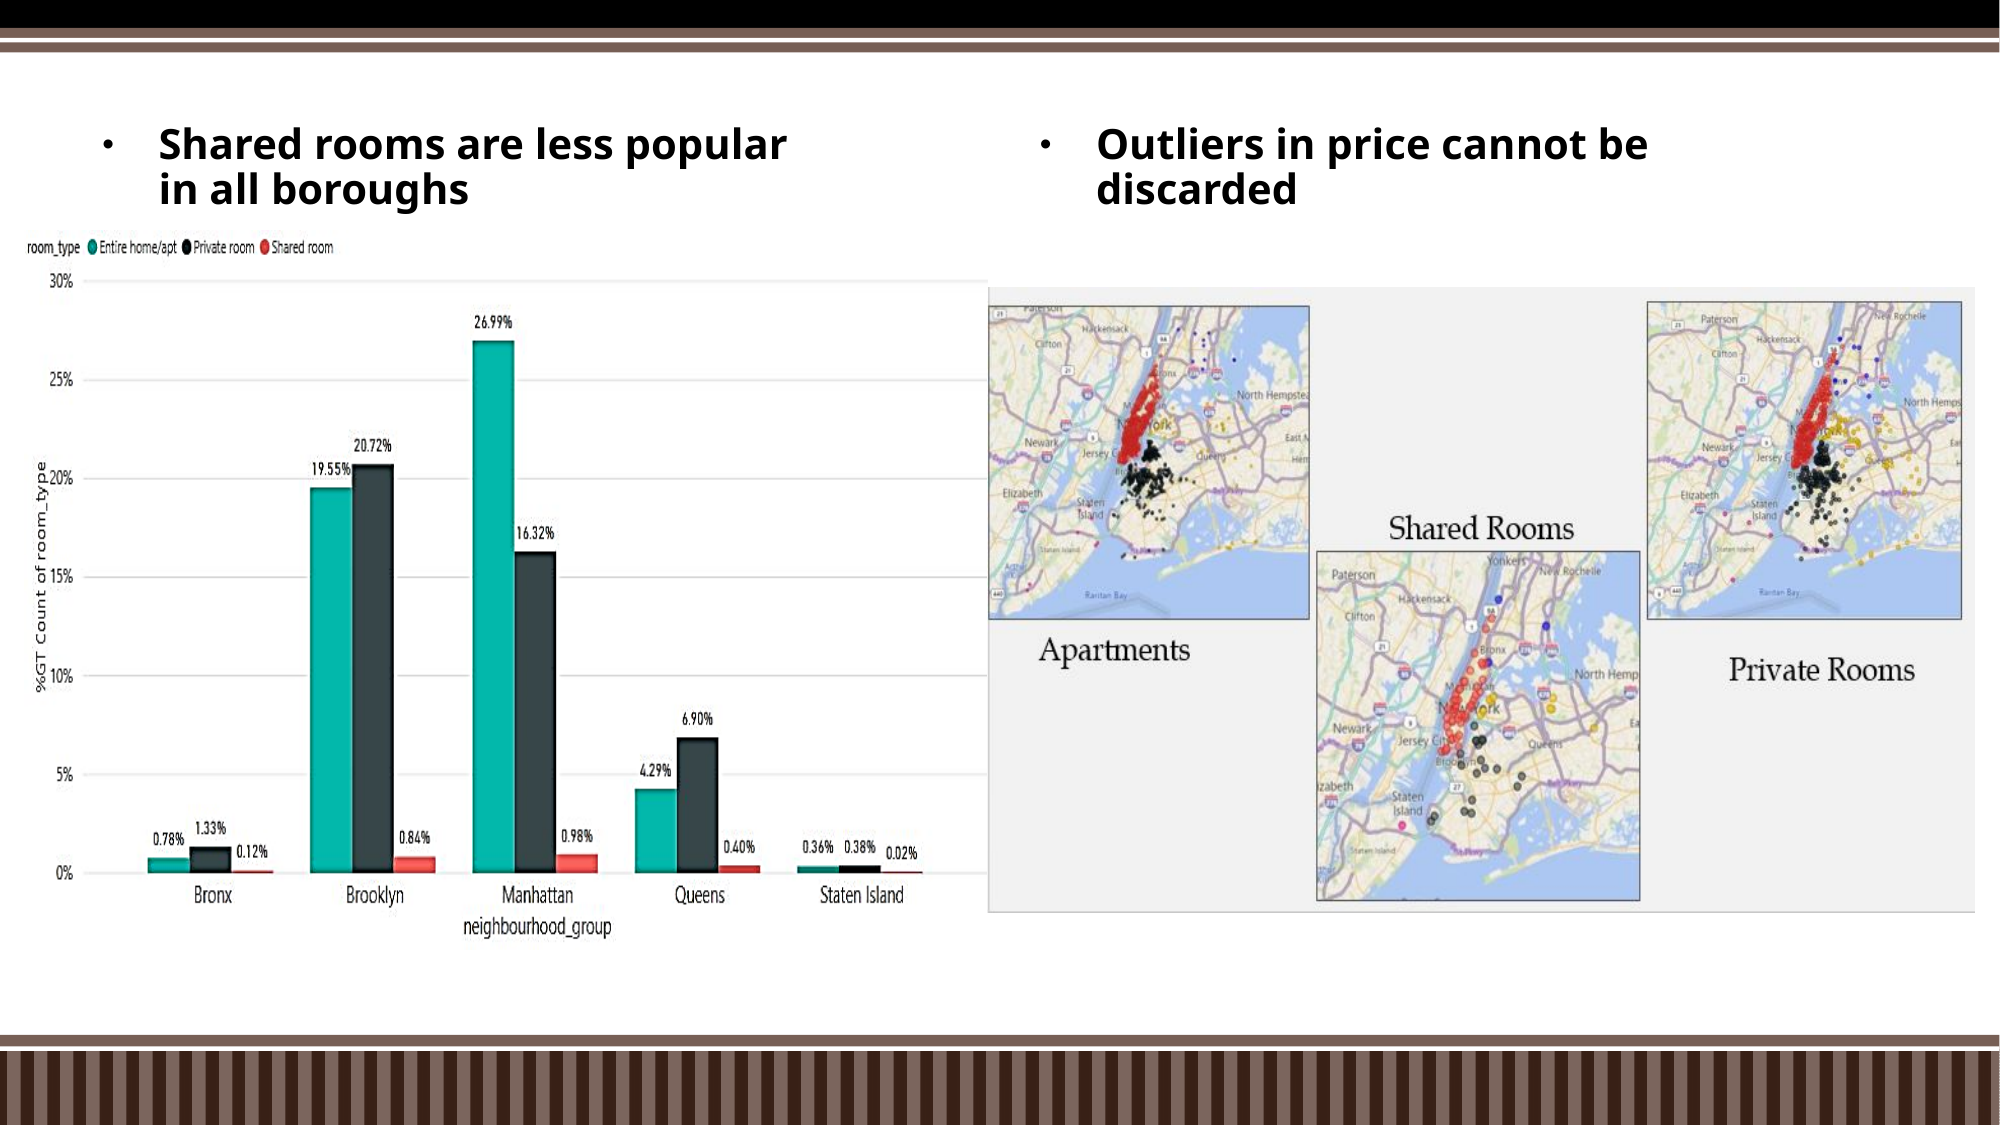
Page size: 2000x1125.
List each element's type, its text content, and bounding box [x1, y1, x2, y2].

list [24, 230, 988, 950]
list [987, 287, 1975, 913]
list Outliers in price cannot be discarded [1024, 112, 1750, 225]
list Shared rooms are less popular in all boroughs [87, 112, 813, 225]
